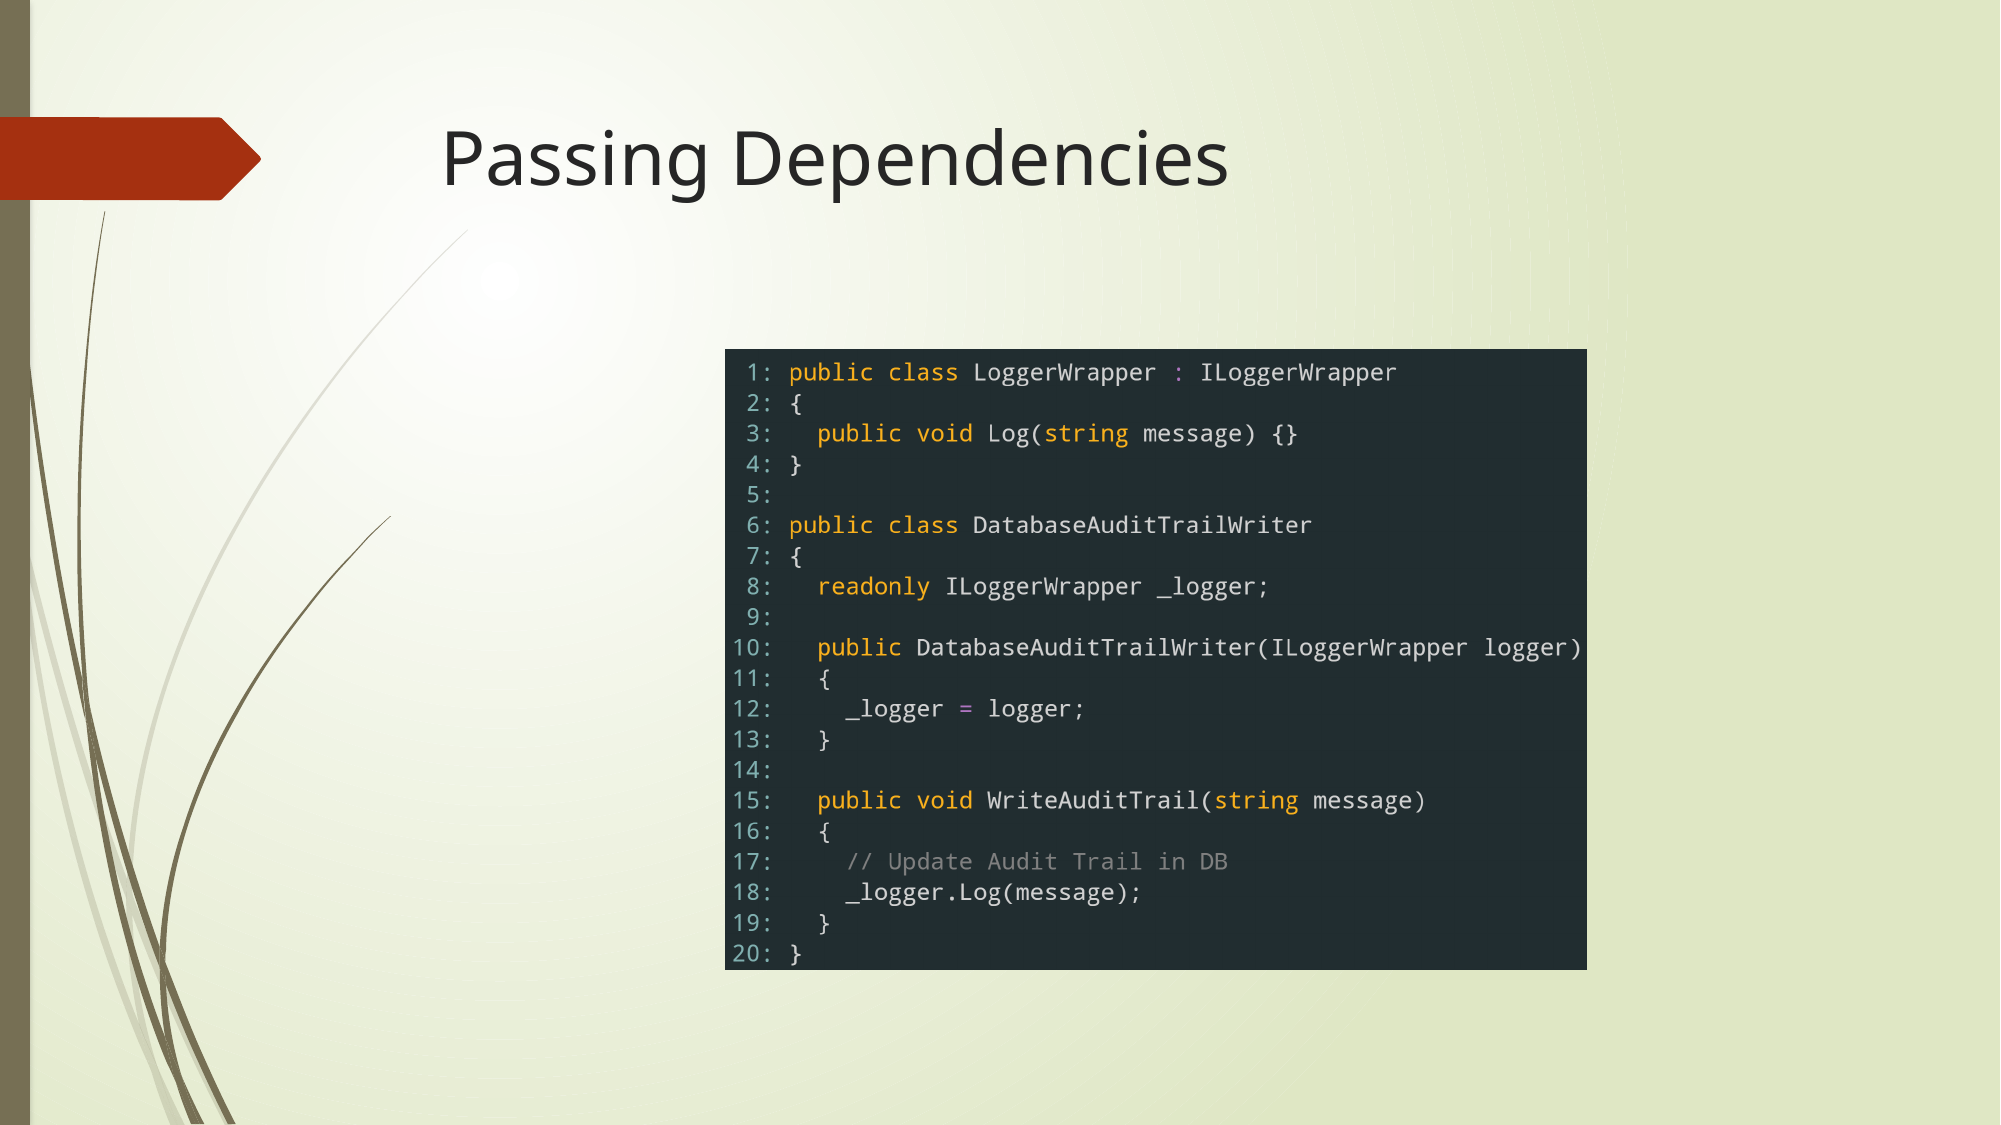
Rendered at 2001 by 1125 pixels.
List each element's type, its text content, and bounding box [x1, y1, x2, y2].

title Passing Dependencies [425, 102, 1888, 313]
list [724, 349, 1587, 971]
